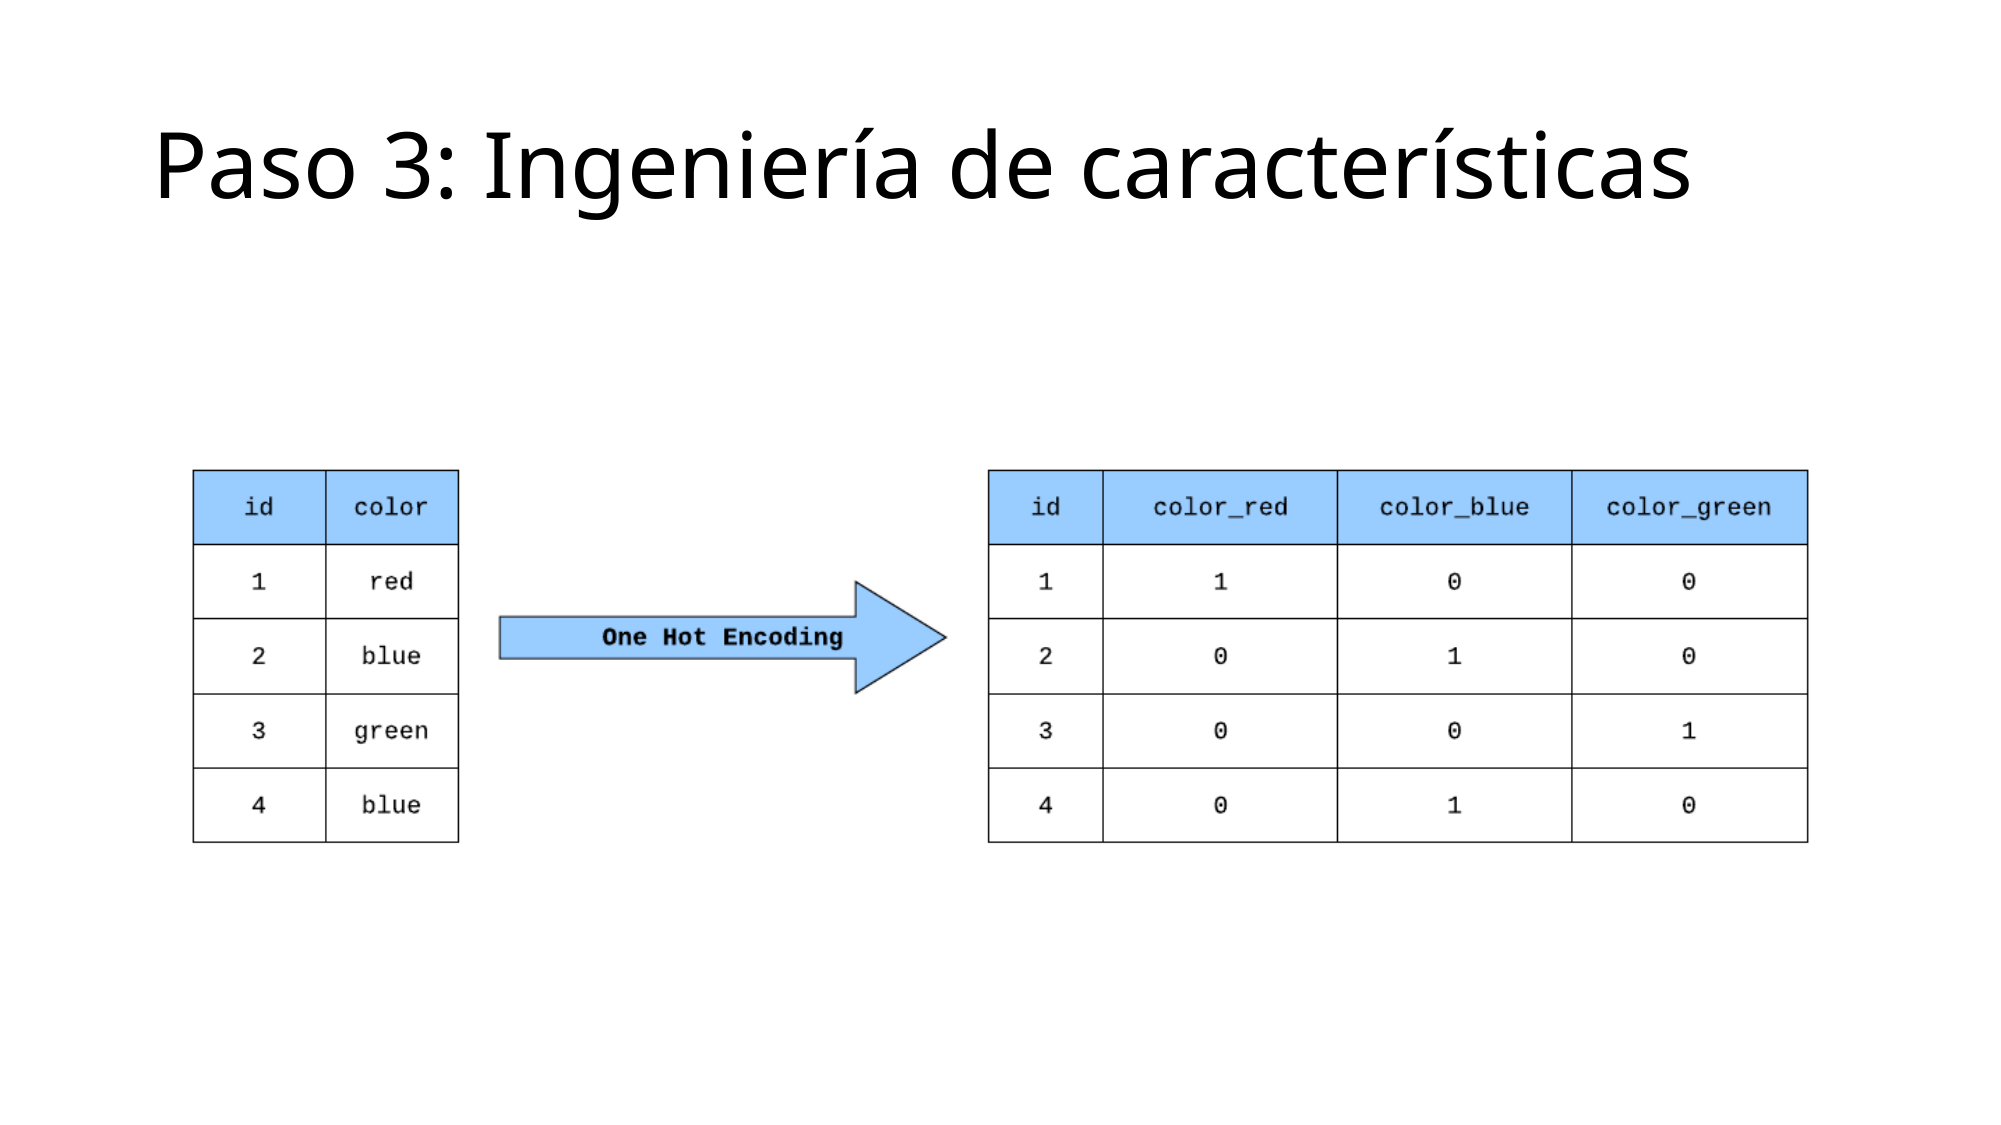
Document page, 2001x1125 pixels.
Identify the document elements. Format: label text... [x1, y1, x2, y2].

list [137, 414, 1863, 899]
title Paso 3: Ingeniería de características [137, 59, 1863, 278]
